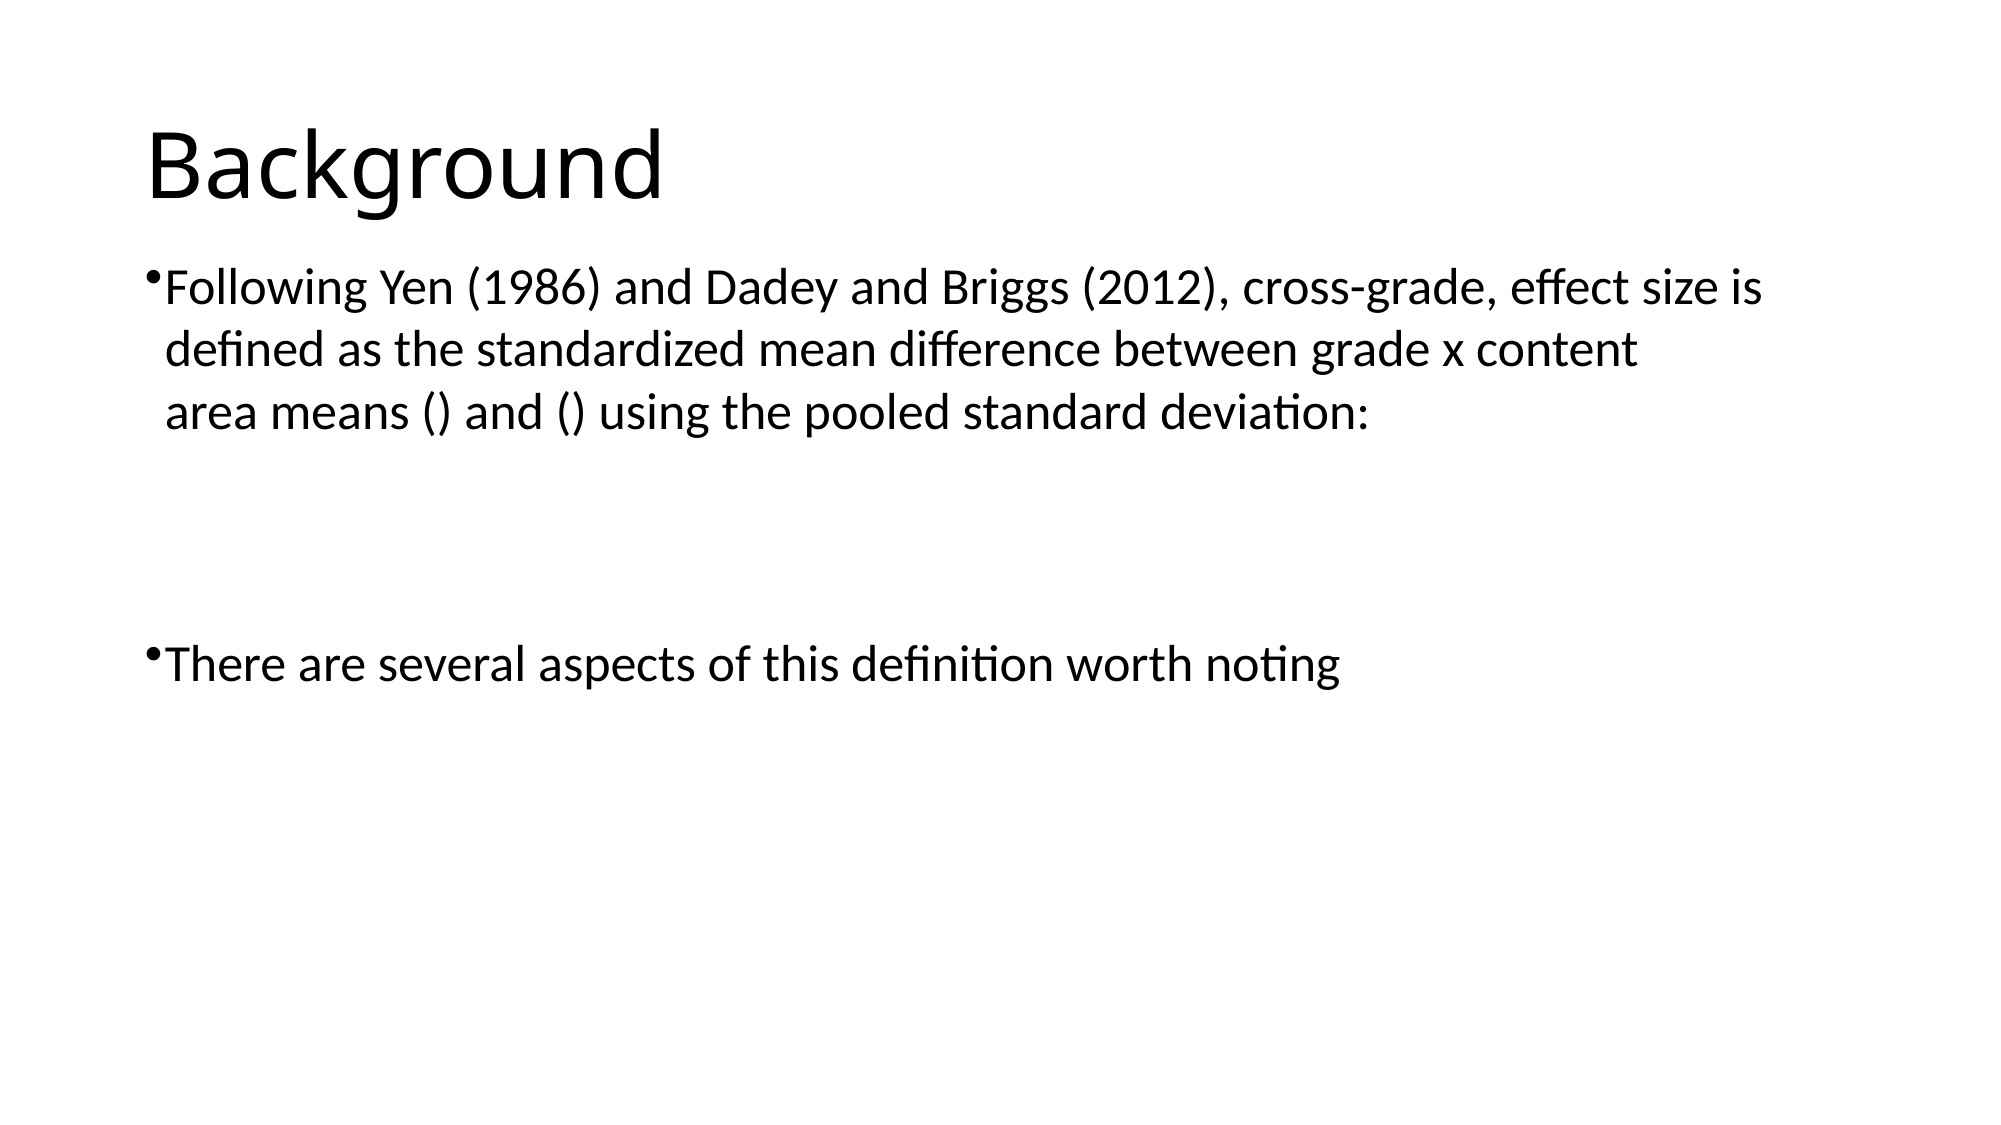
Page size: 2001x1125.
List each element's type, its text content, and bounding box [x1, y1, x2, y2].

title Background [136, 59, 1863, 244]
list Following Yen (1986) and Dadey and Briggs (2012), cross-grade, effect size is defined as the standardized mean difference between grade x content area means () and () using the pooled standard deviation: There are several aspects of this definition worth noting [136, 244, 1863, 1034]
